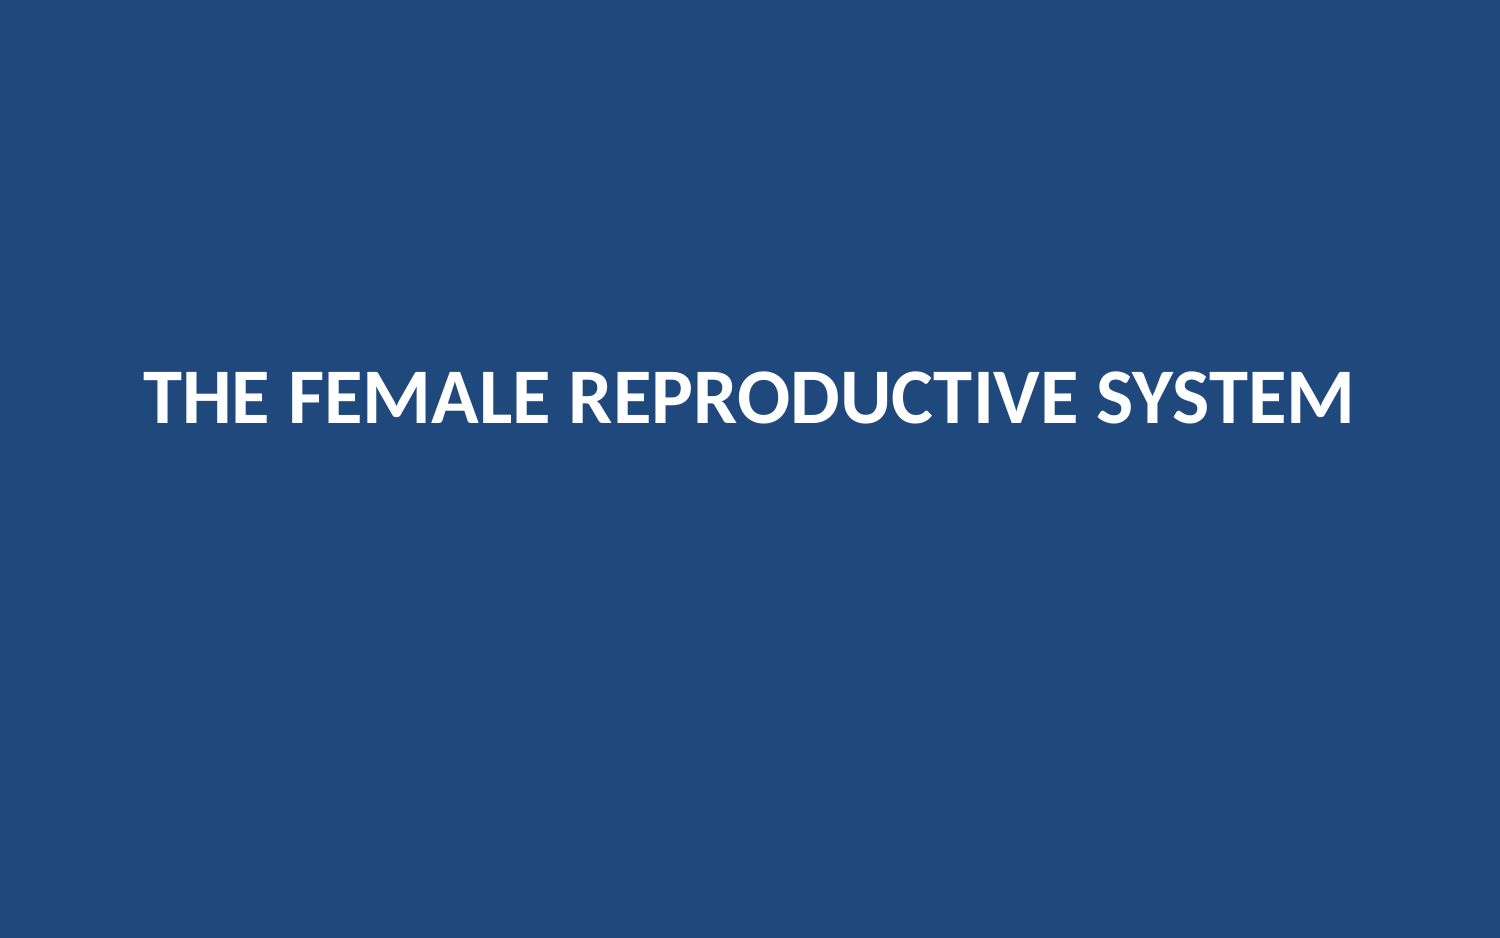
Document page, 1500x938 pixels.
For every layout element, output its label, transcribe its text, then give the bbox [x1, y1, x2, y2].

title THE FEMALE REPRODUCTIVE SYSTEM [125, 291, 1375, 493]
